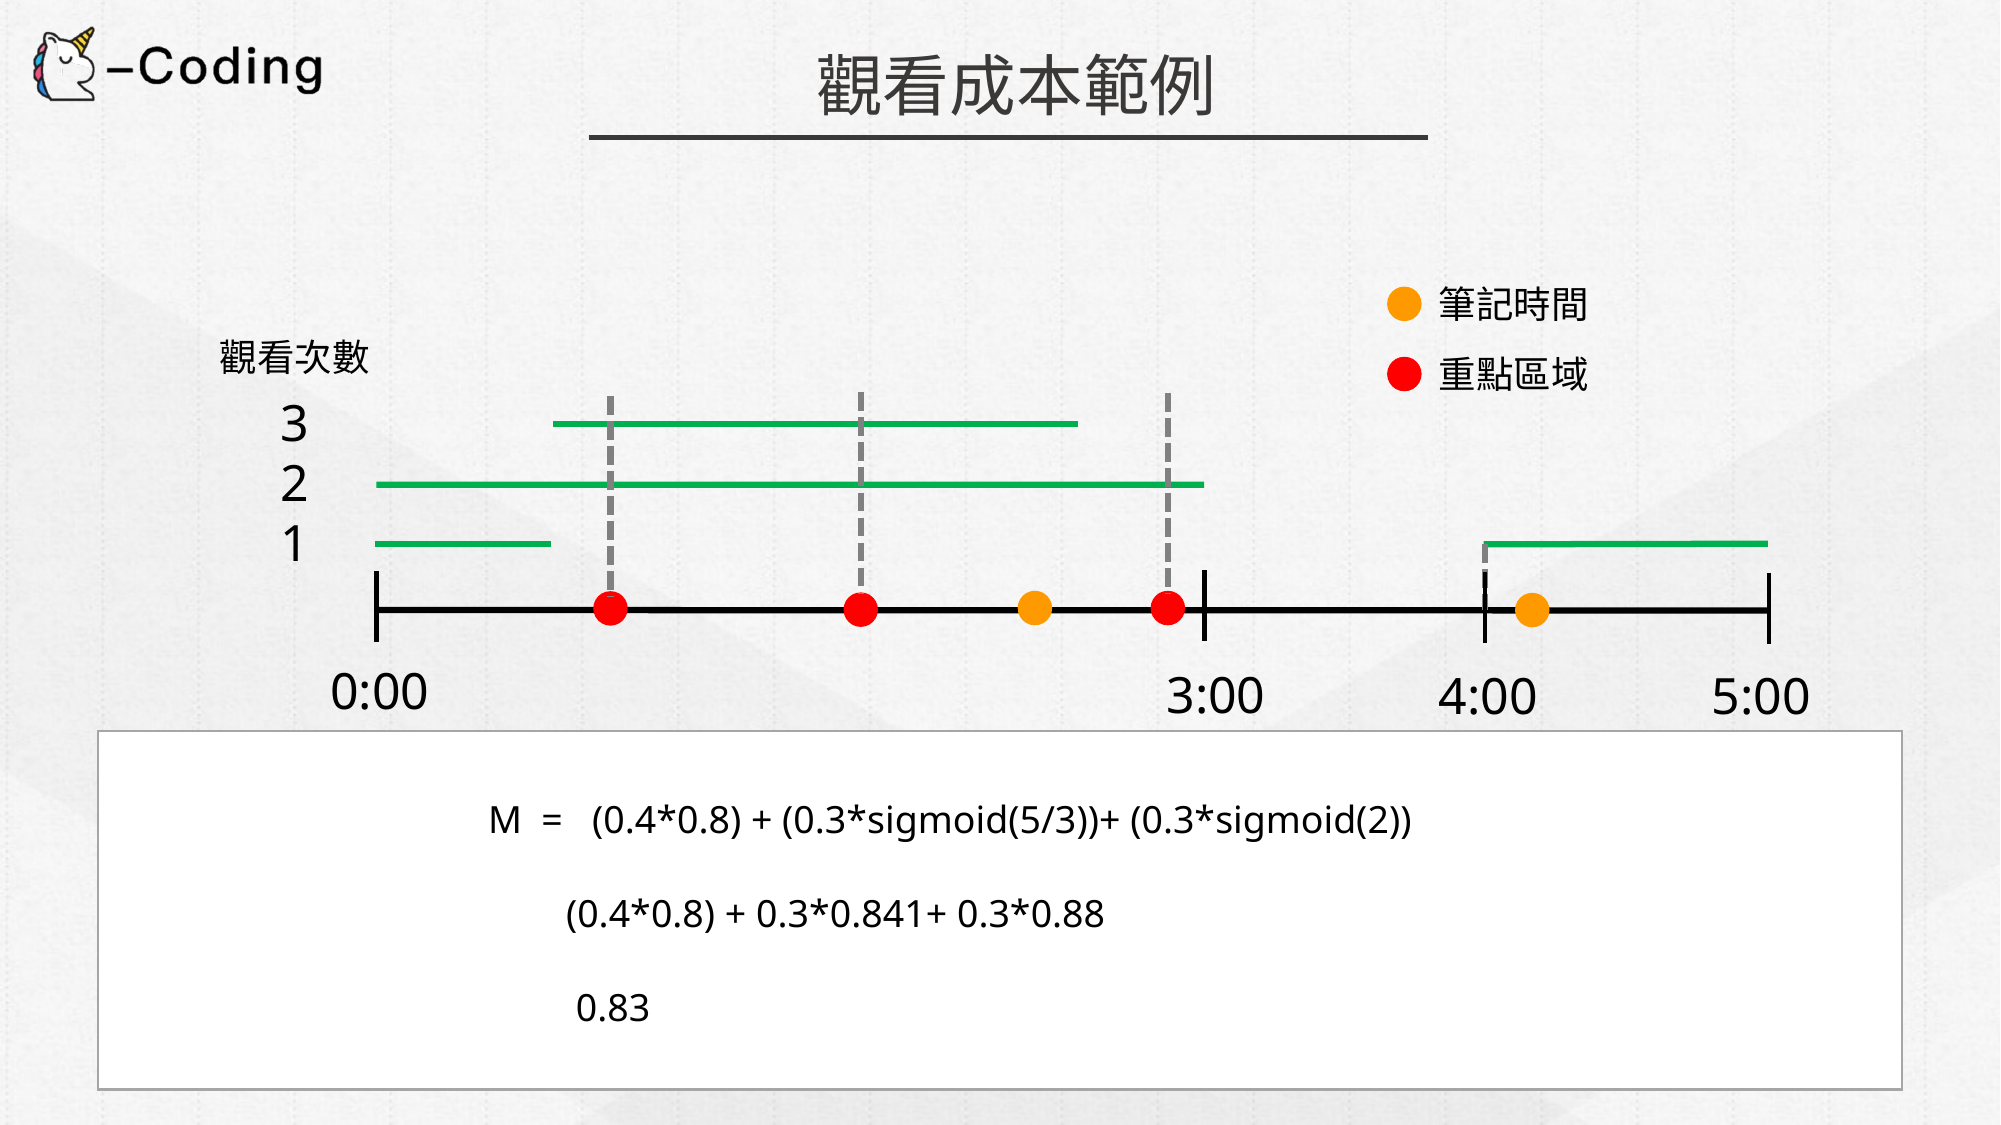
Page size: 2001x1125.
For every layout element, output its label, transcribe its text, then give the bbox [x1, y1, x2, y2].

picture [0, 0, 2000, 1125]
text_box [98, 273, 1902, 1022]
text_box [561, 36, 1472, 138]
slide_number 20 [1412, 1042, 1863, 1103]
